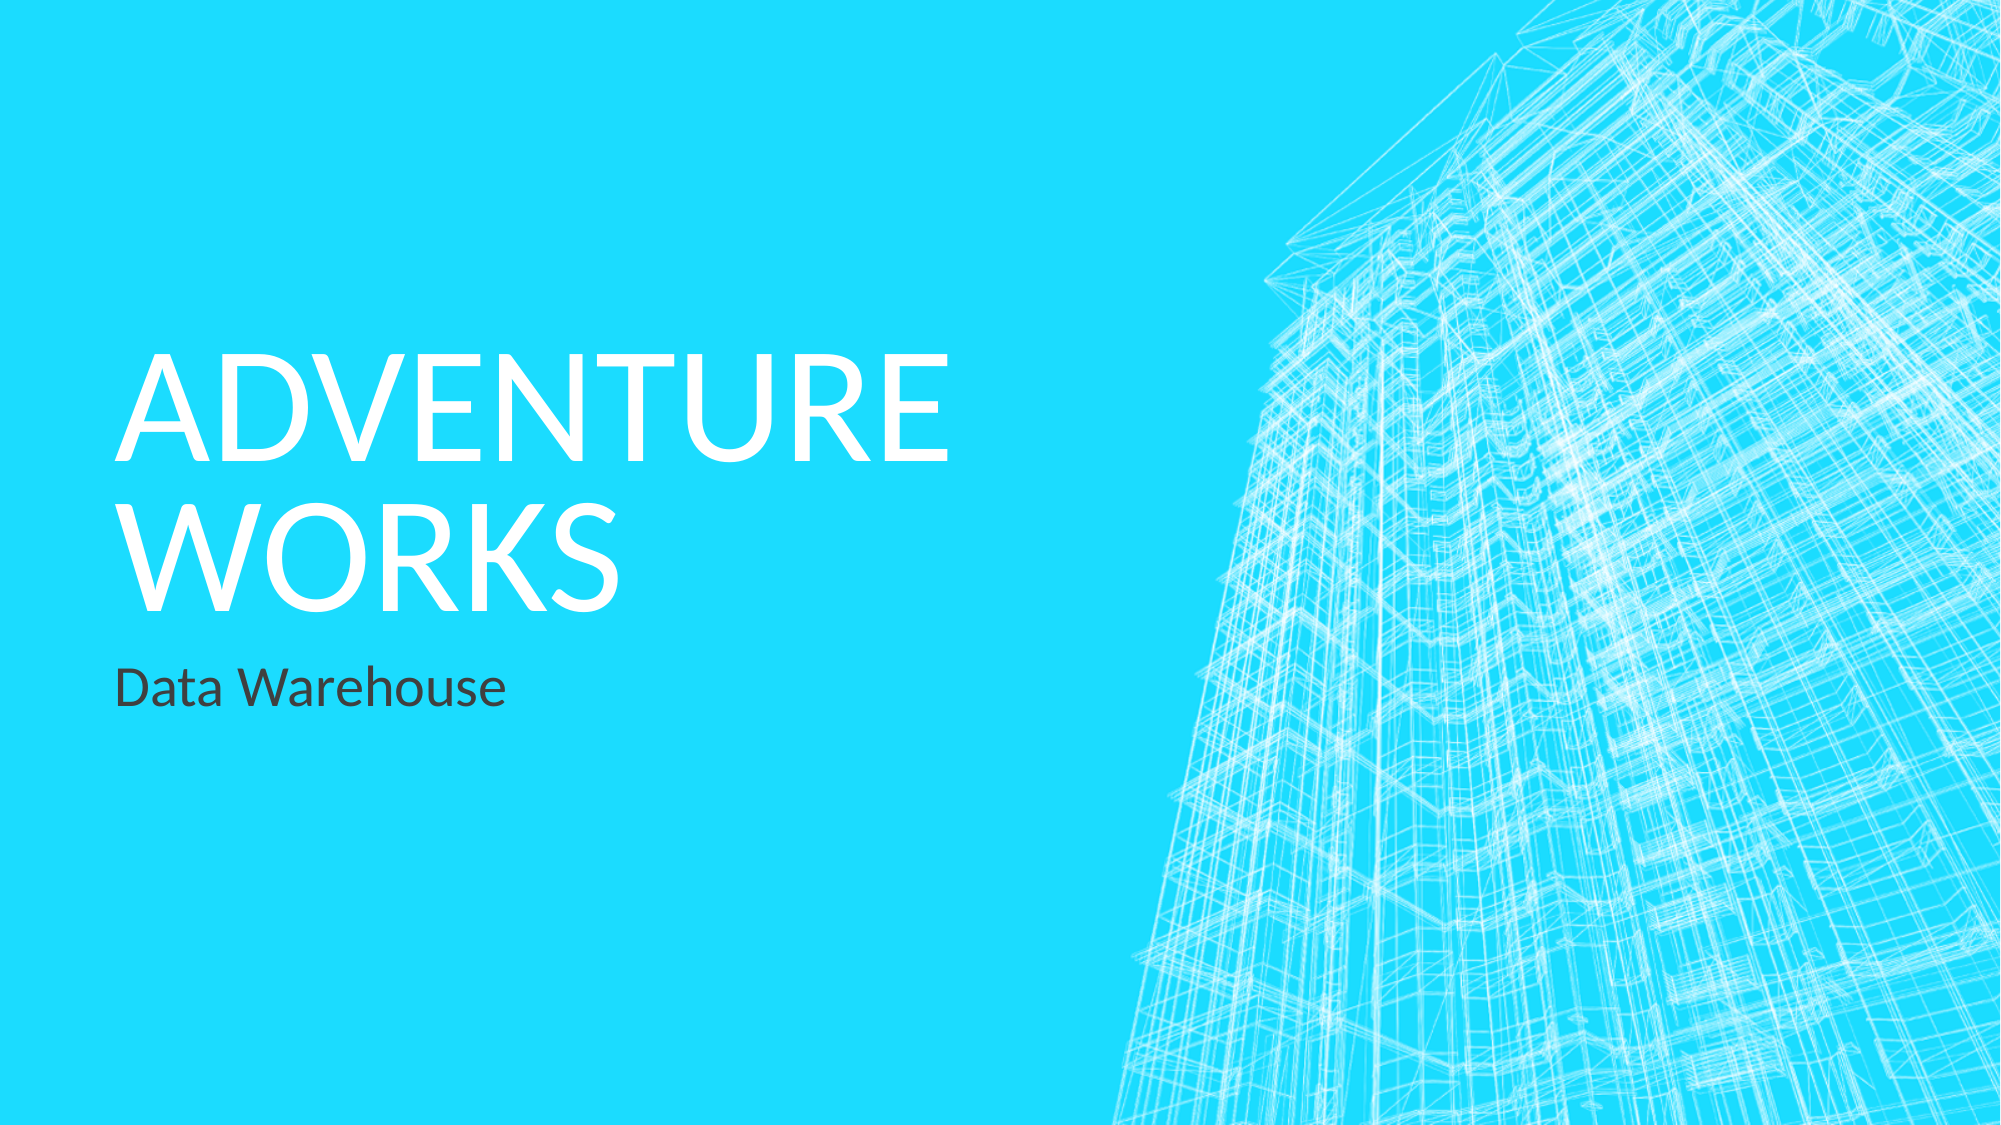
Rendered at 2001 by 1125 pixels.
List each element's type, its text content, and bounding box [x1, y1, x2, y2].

subtitle Data Warehouse [99, 648, 1225, 829]
title Adventure WORKS [99, 123, 1225, 648]
picture [0, 0, 2001, 1125]
